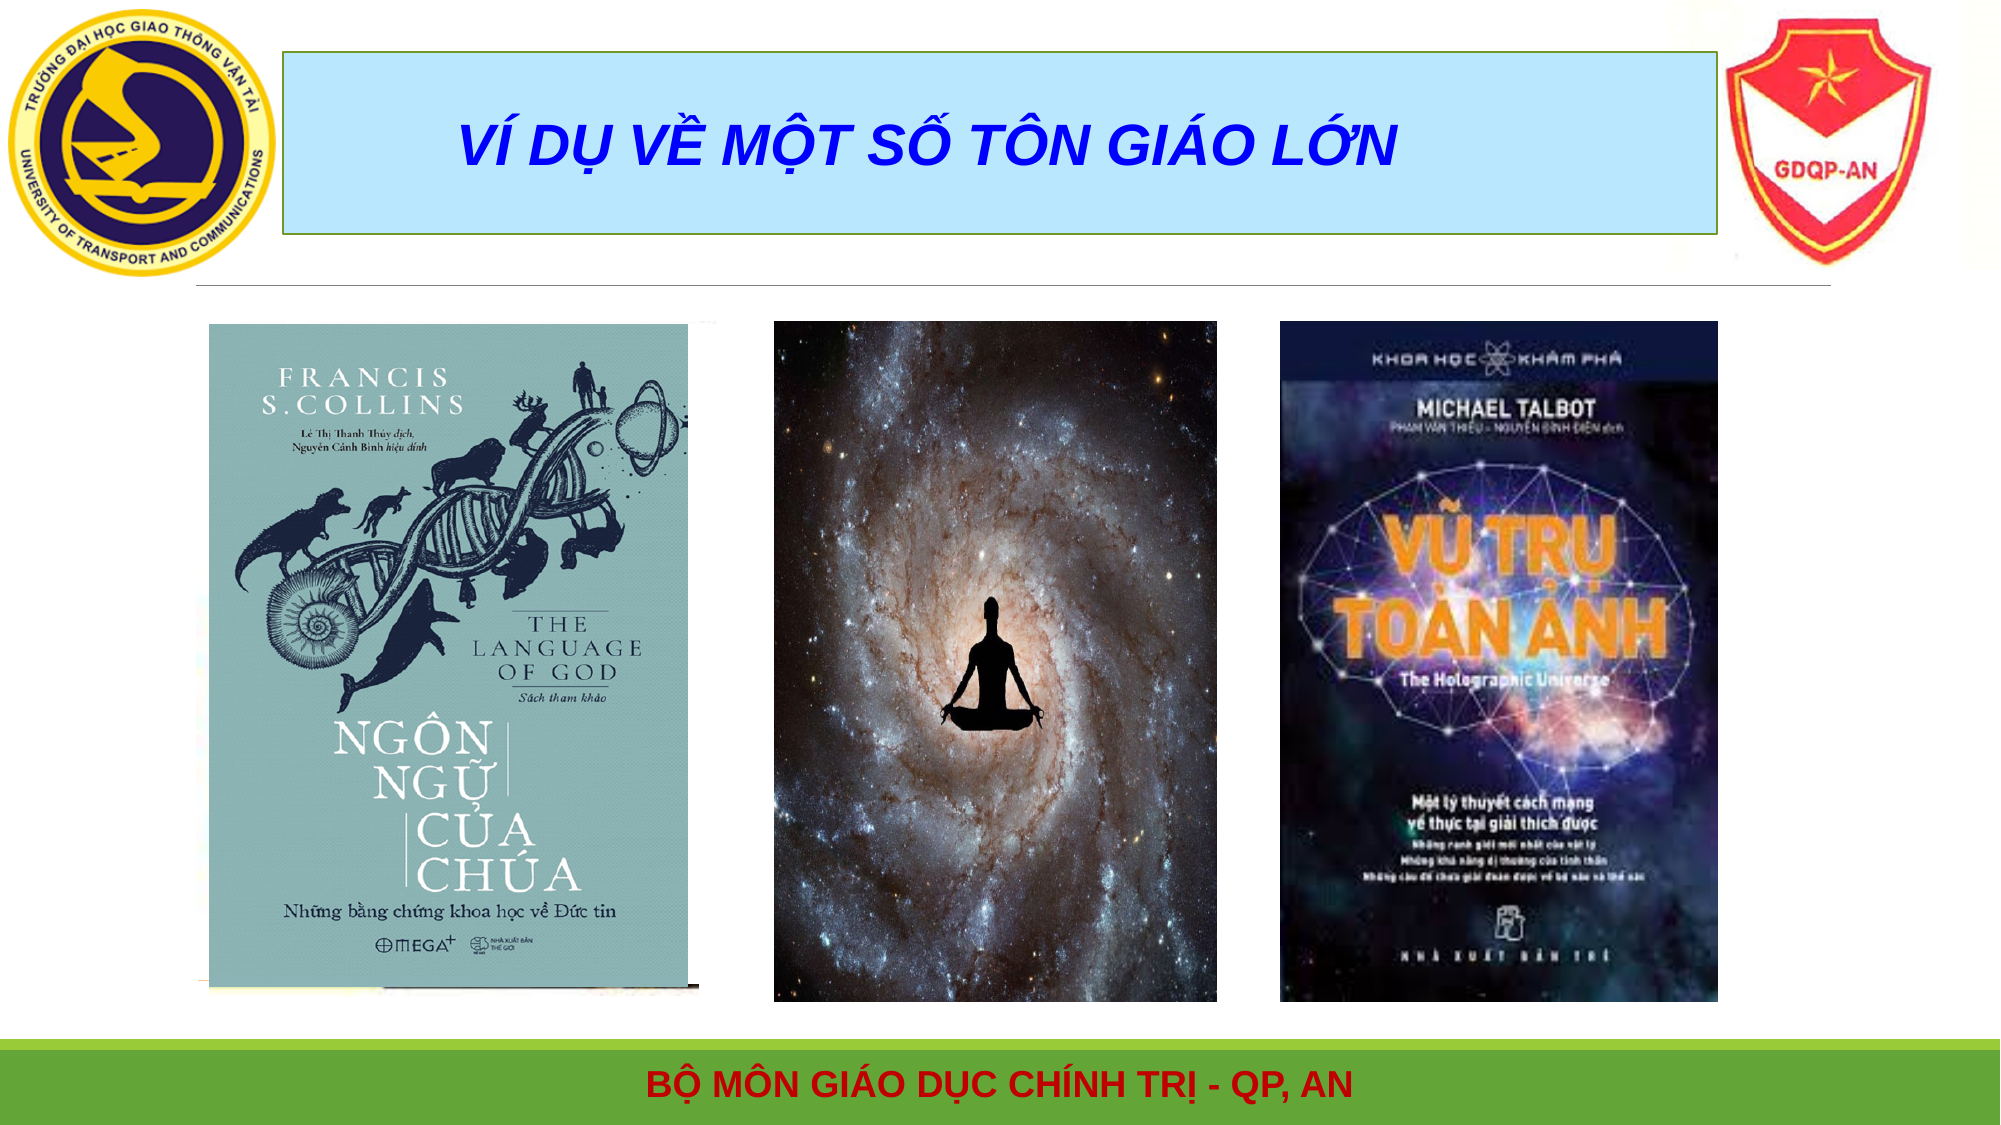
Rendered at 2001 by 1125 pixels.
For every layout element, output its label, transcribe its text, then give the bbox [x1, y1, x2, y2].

picture [8, 9, 277, 277]
picture [1666, 0, 2000, 271]
text_box BỘ MÔN GIÁO DỤC CHÍNH TRỊ - QP, AN [630, 1052, 1370, 1113]
text_box VÍ DỤ VỀ MỘT SỐ TÔN GIÁO LỚN [442, 100, 1663, 185]
picture [773, 321, 1218, 1003]
picture [1280, 321, 1718, 1003]
picture [196, 321, 740, 996]
text_box [284, 51, 1663, 235]
